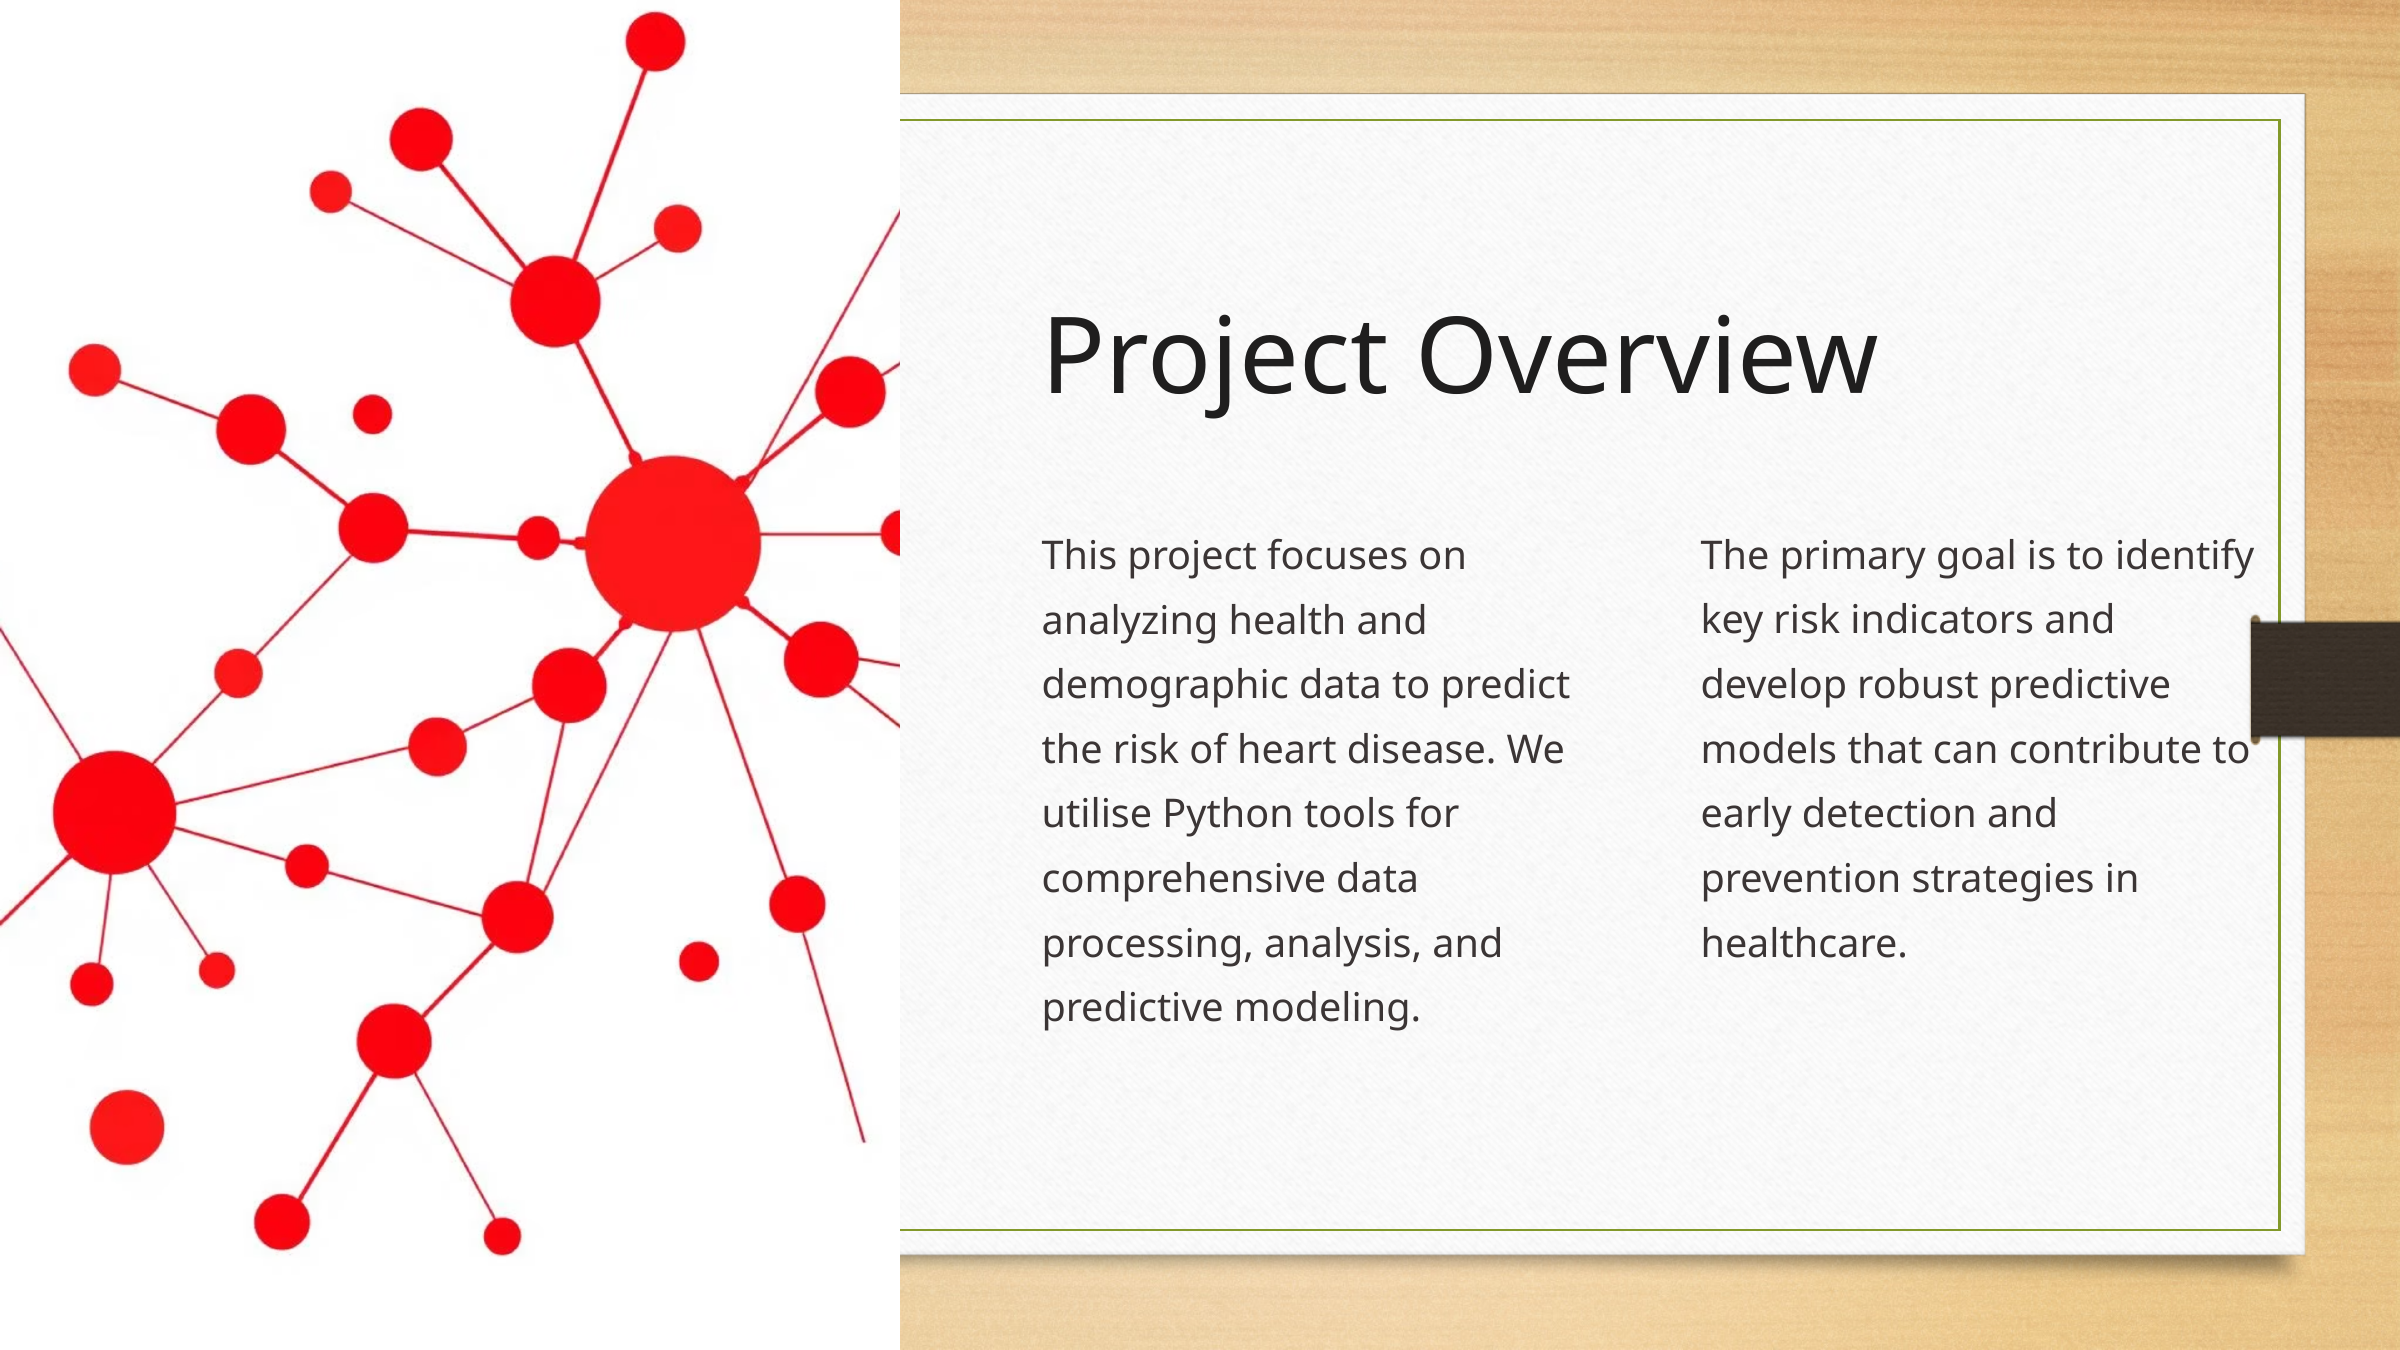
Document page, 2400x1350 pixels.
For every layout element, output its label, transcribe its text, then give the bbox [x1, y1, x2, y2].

text_box Project Overview [1041, 282, 2108, 416]
text_box This project focuses on analyzing health and demographic data to predict the risk of heart disease. We utilise Python tools for comprehensive data processing, analysis, and predictive modeling. [1041, 512, 1601, 1032]
text_box The primary goal is to identify key risk indicators and develop robust predictive models that can contribute to early detection and prevention strategies in healthcare. [1700, 512, 2260, 967]
picture [0, 0, 2400, 1350]
